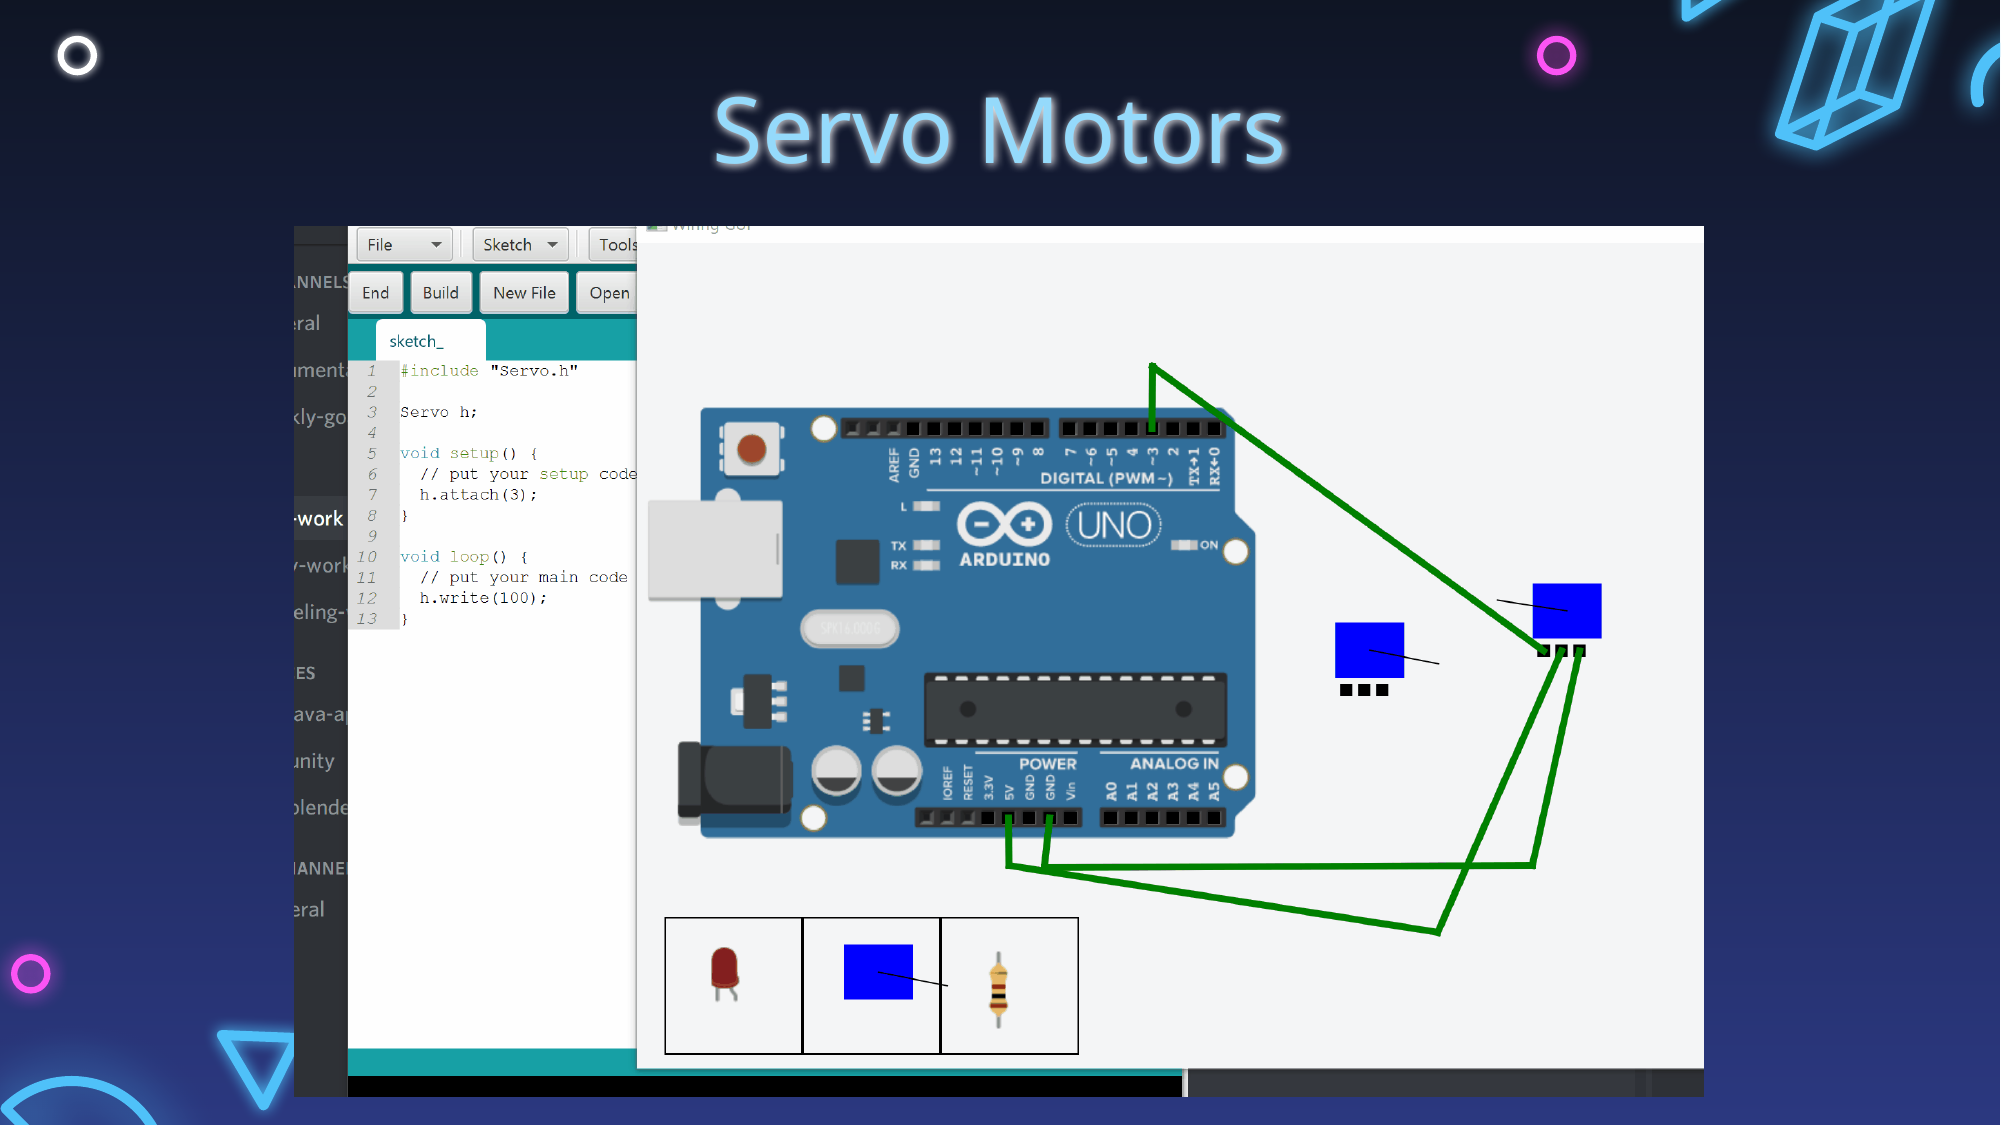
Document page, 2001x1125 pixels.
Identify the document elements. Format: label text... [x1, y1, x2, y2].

text_box Servo Motors [564, 52, 1435, 178]
picture [294, 226, 1705, 1097]
